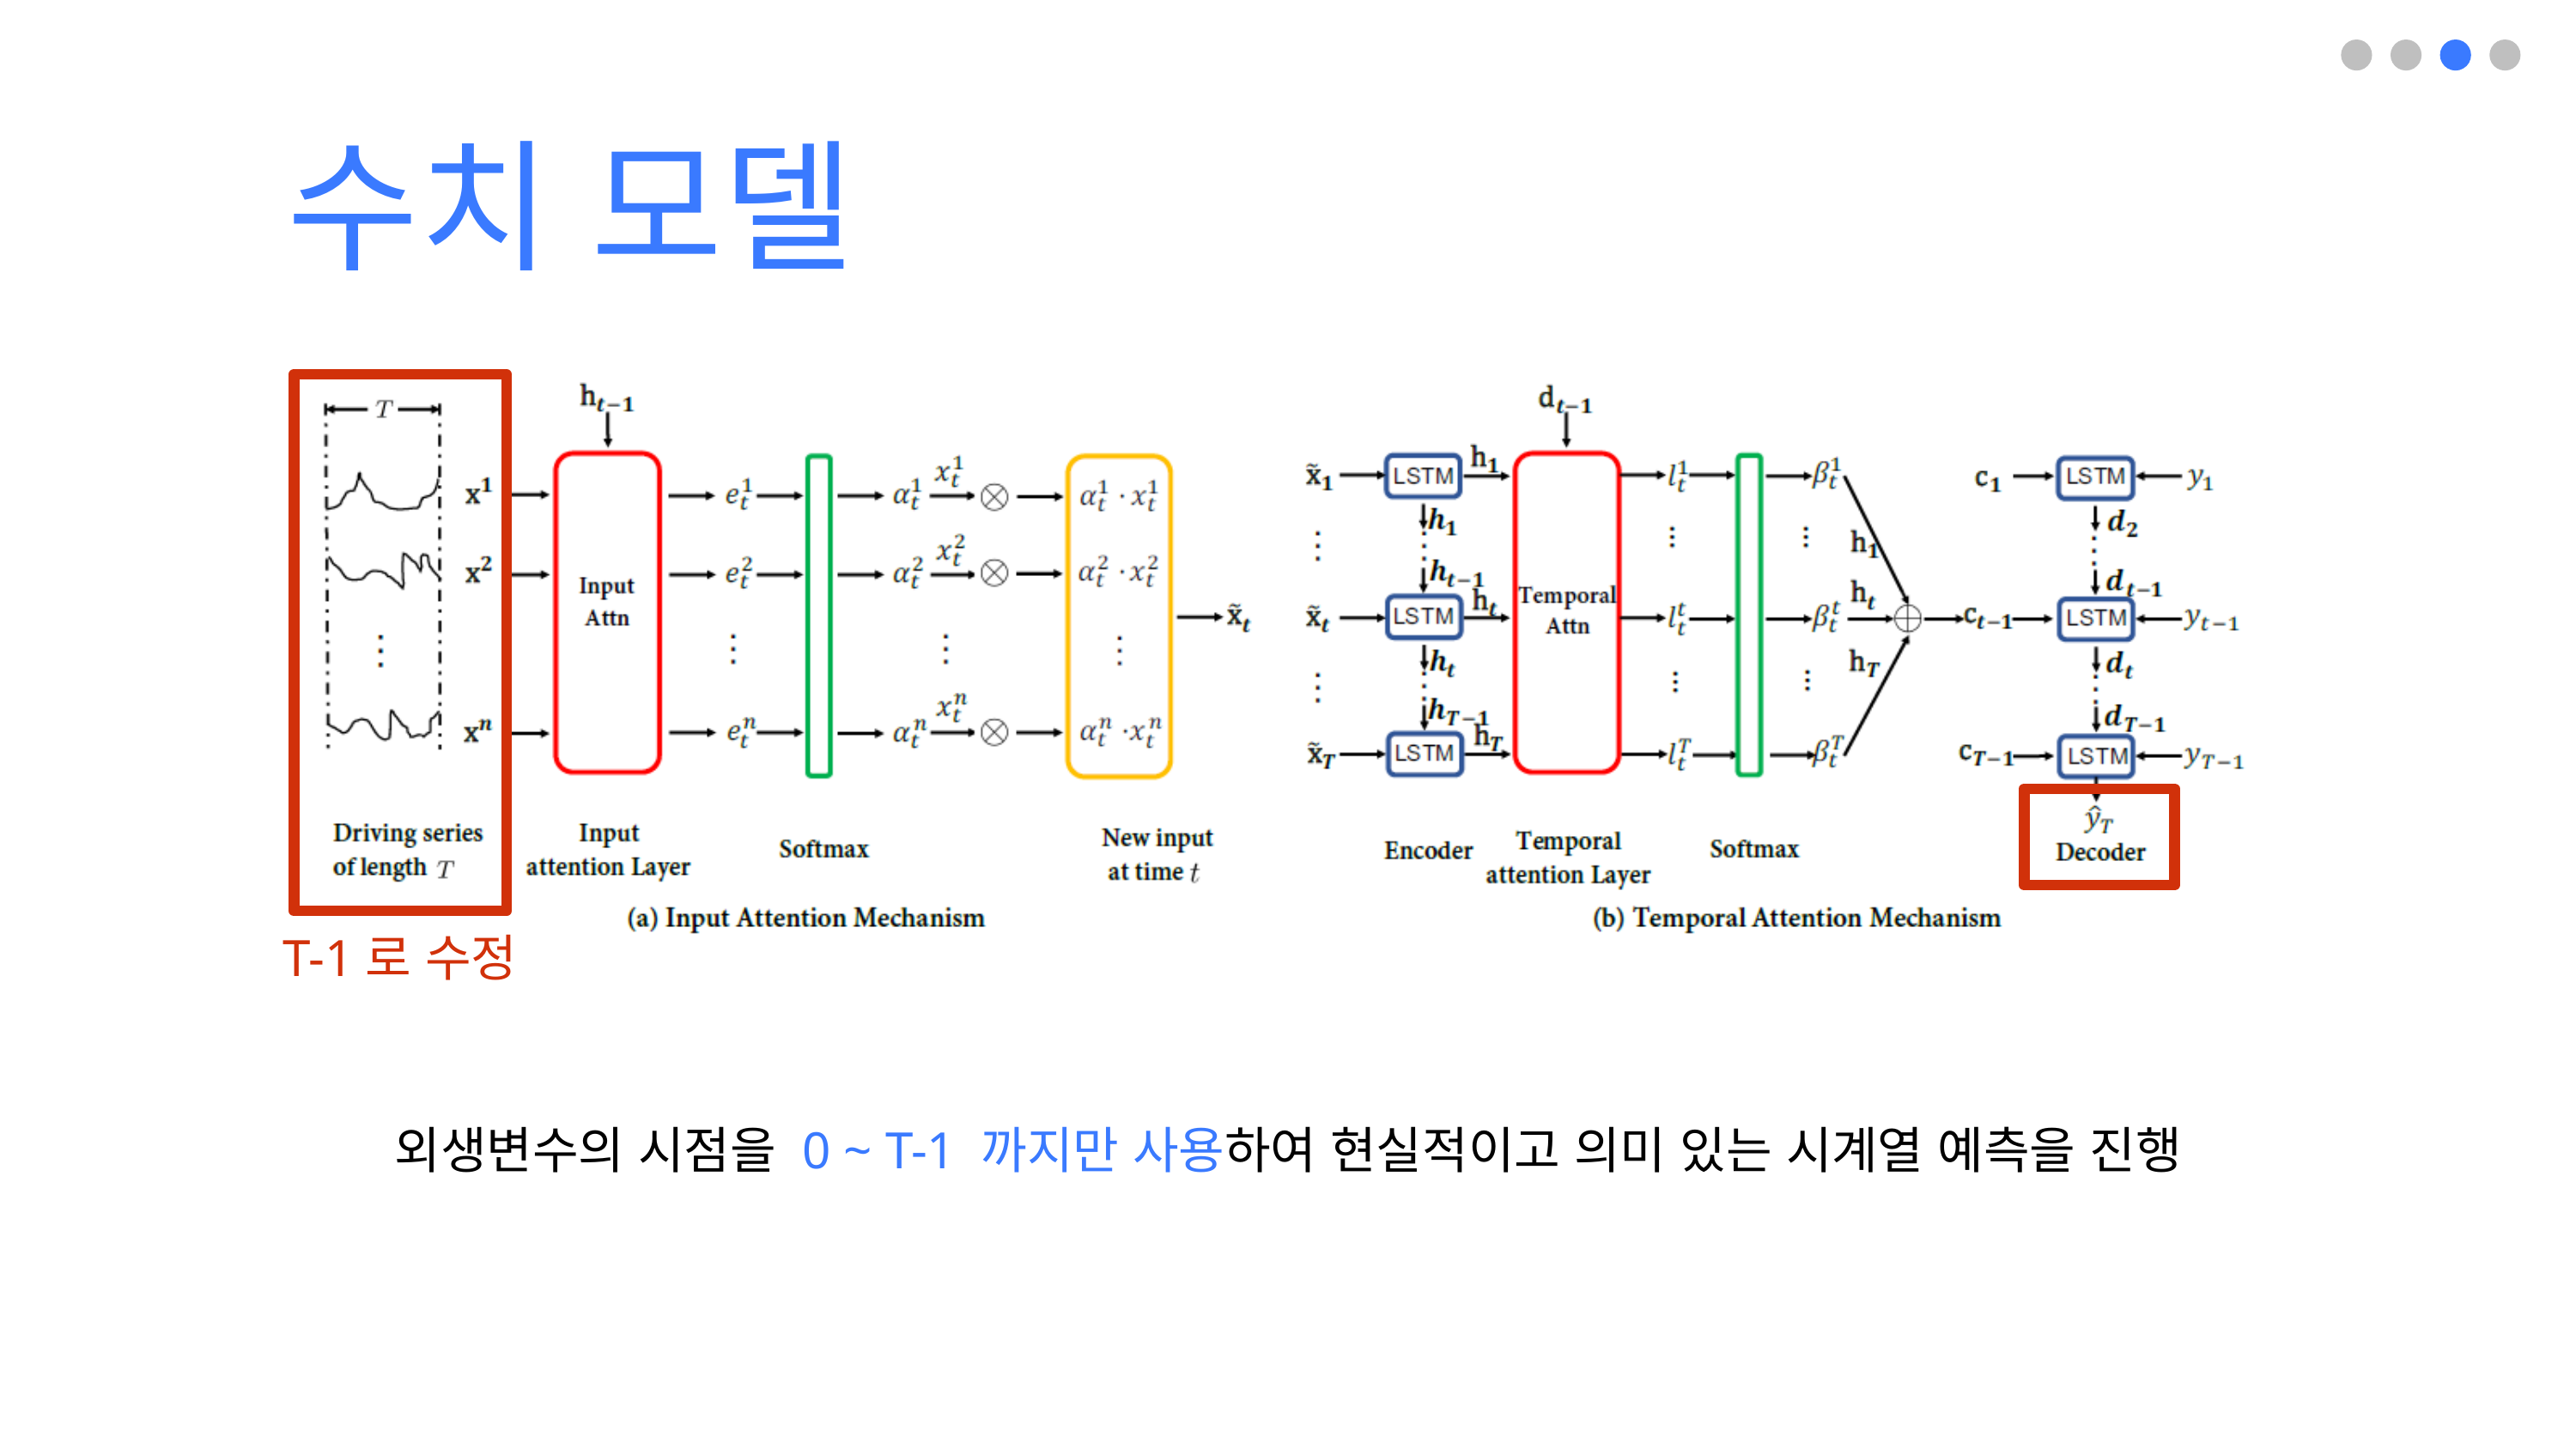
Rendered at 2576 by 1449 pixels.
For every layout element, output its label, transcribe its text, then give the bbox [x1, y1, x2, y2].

text_box 외생변수의 시점을 0 ~ T-1 까지만 사용하여 현실적이고 의미 있는 시계열 예측을 진행 [257, 1112, 2318, 1185]
text_box [2488, 37, 2523, 73]
text_box T-1로 수정 [270, 919, 531, 993]
text_box [2388, 37, 2424, 73]
text_box 수치 모델 [275, 110, 1663, 320]
text_box [2438, 37, 2473, 73]
text_box [2339, 37, 2374, 73]
picture [289, 361, 2287, 941]
